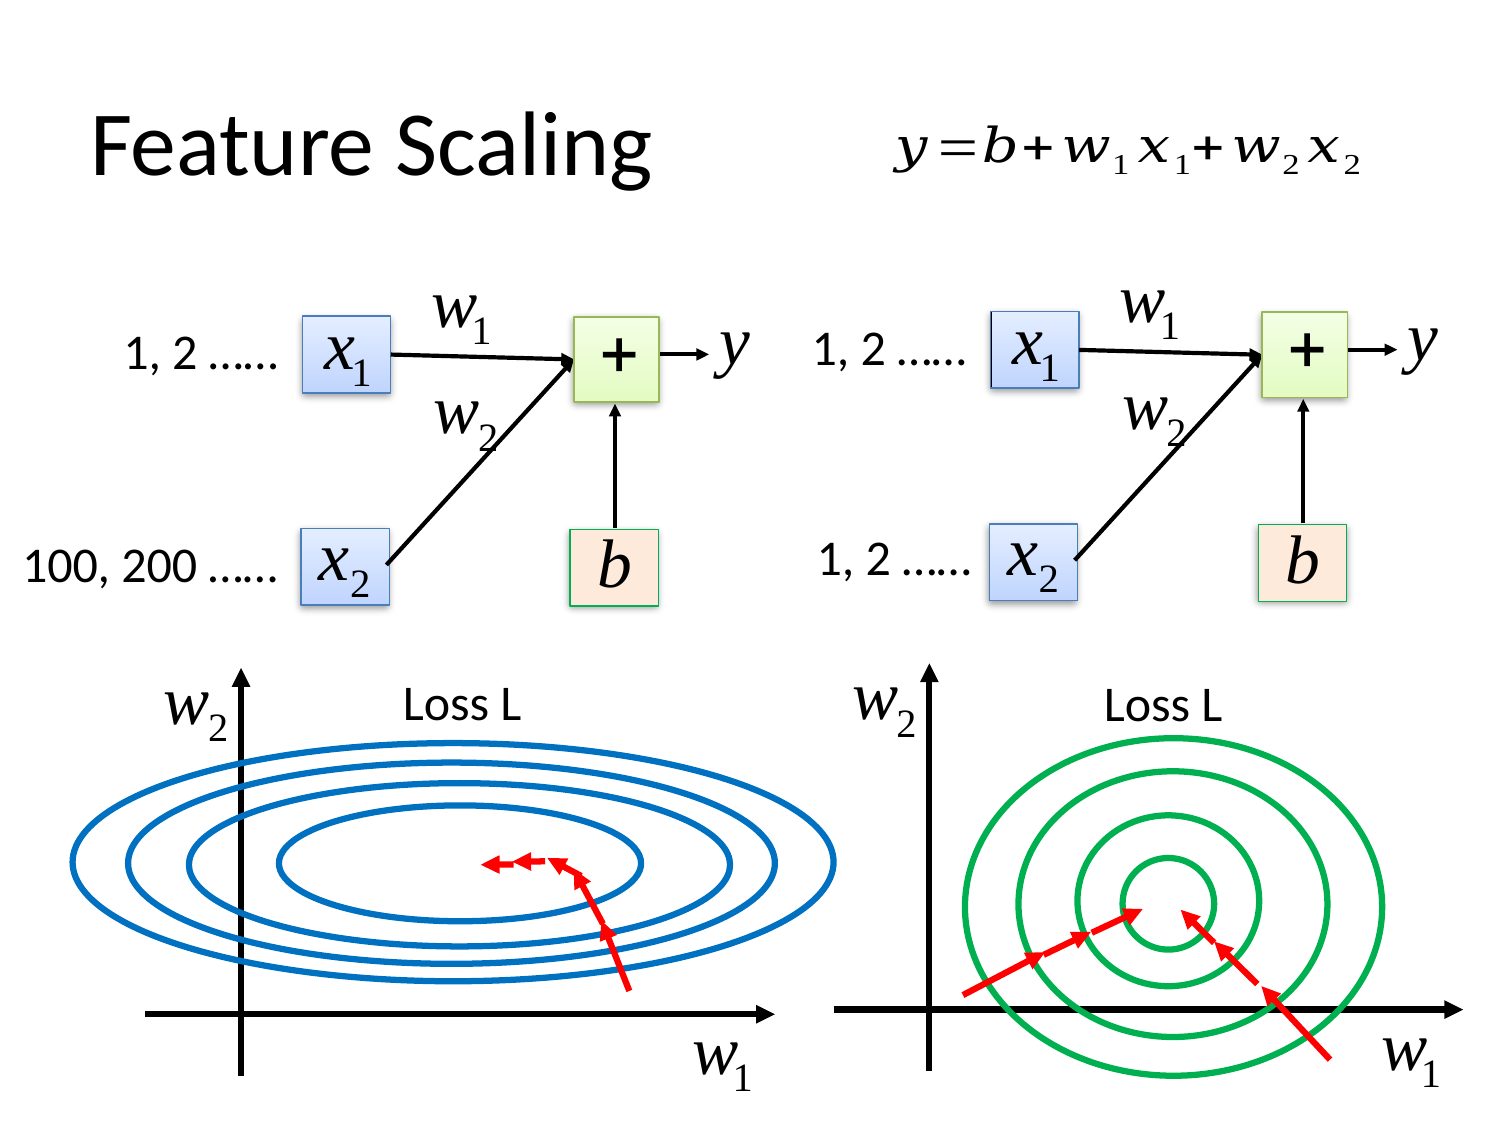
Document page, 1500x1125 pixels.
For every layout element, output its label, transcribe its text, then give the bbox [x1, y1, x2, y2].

text_box [70, 762, 236, 963]
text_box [989, 253, 1455, 605]
text_box Loss L [302, 663, 622, 738]
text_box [1261, 985, 1331, 1060]
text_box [681, 1005, 763, 1104]
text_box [601, 920, 630, 992]
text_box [1177, 912, 1261, 1009]
text_box 1, 2 …… [801, 517, 984, 593]
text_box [840, 650, 928, 749]
text_box [246, 740, 836, 984]
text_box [1332, 1010, 1340, 1020]
text_box Loss L [1003, 663, 1323, 739]
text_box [300, 258, 767, 610]
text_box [1091, 908, 1143, 933]
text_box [1180, 909, 1215, 943]
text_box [1007, 1010, 1261, 1063]
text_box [1214, 941, 1258, 985]
text_box 1, 2 …… [796, 308, 984, 383]
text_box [573, 869, 604, 924]
text_box [1013, 1018, 1257, 1078]
text_box 1, 2 …… [108, 312, 295, 388]
title Feature Scaling [75, 45, 1425, 233]
text_box 100, 200 …… [7, 524, 295, 600]
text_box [547, 857, 582, 877]
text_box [1369, 1000, 1451, 1099]
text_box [1043, 931, 1092, 956]
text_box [152, 655, 240, 754]
text_box [962, 736, 1385, 1008]
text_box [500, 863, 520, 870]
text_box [962, 952, 1046, 996]
